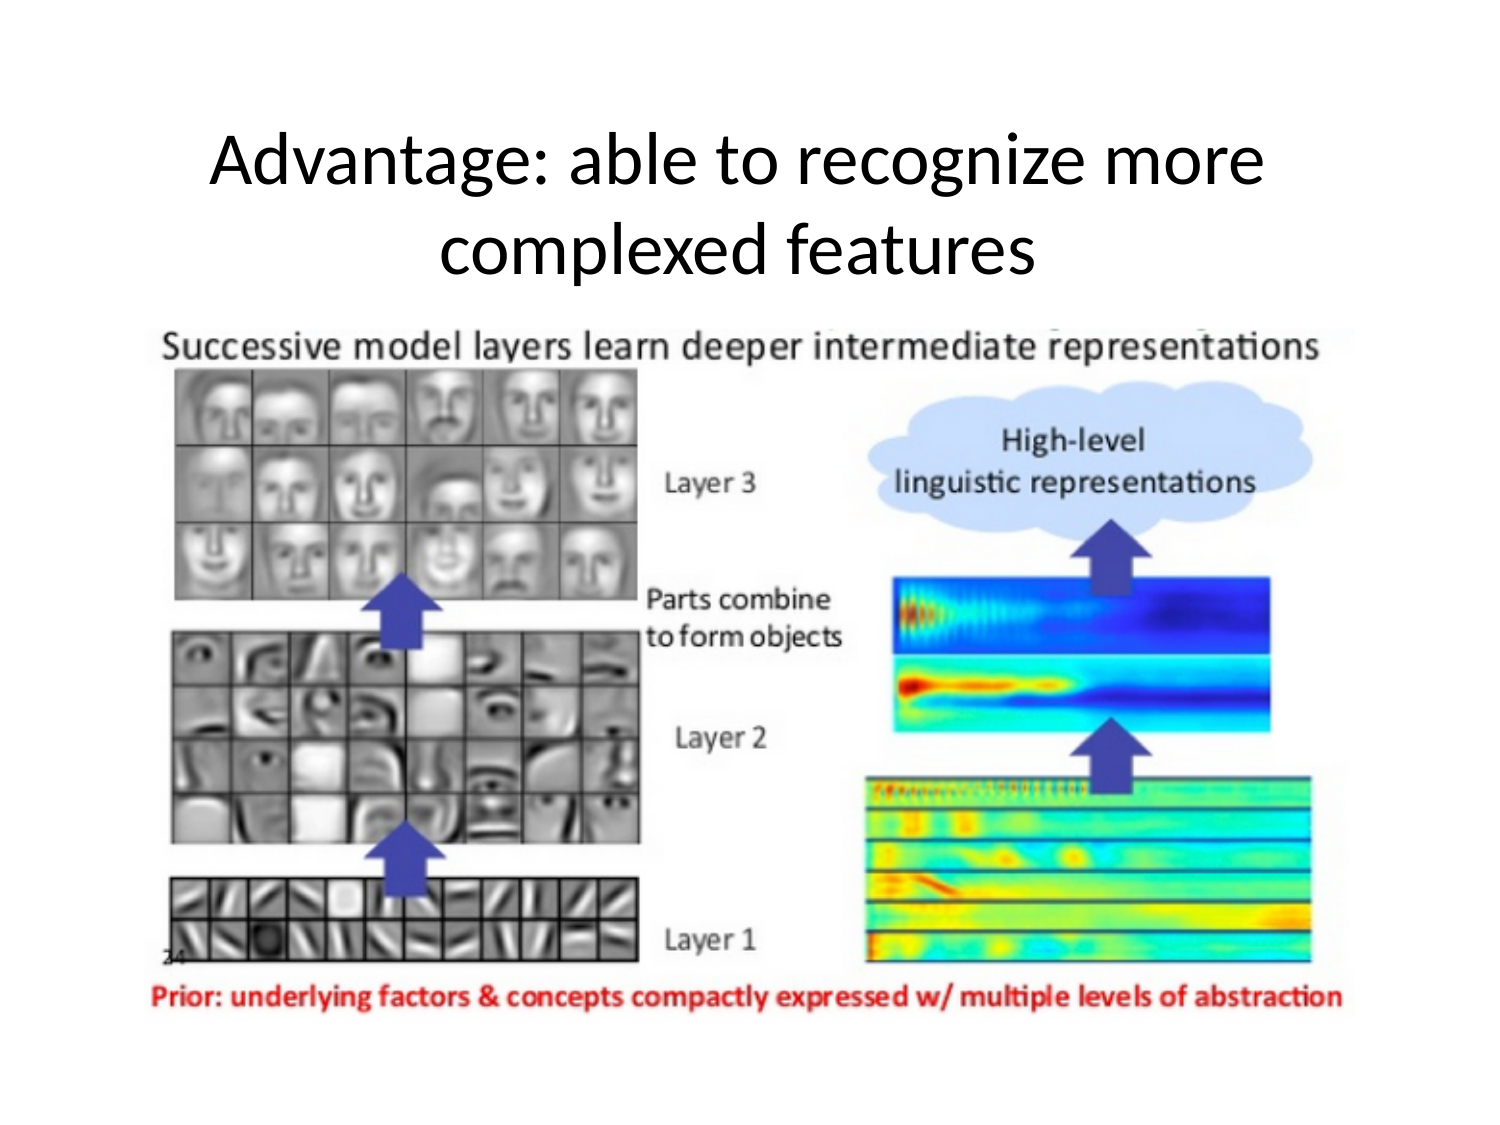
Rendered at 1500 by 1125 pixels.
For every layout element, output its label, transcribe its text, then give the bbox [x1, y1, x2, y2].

text_box Advantage: able to recognize more complexed features [171, 101, 1305, 297]
picture [144, 314, 1356, 1024]
